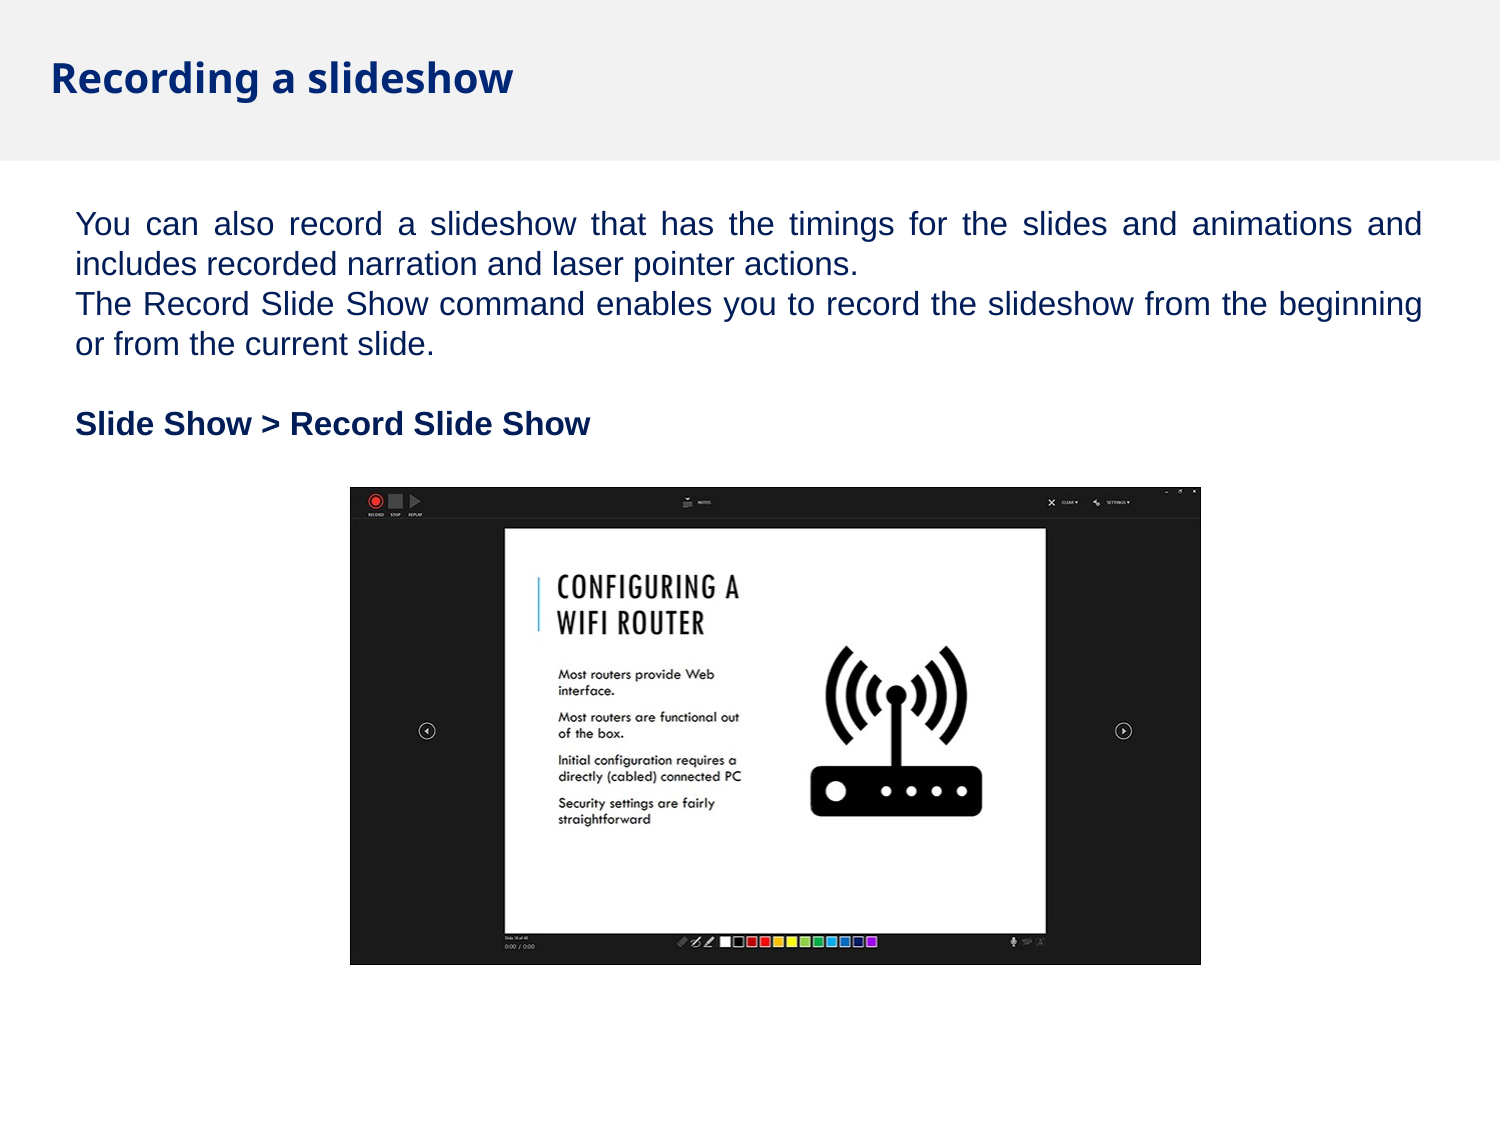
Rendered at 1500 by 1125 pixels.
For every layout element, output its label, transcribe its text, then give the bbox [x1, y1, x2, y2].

picture [349, 487, 1201, 966]
title Recording a slideshow [50, 50, 1425, 240]
text_box You can also record a slideshow that has the timings for the slides and animations and includes recorded narration and laser pointer actions. The Record Slide Show command enables you to record the slideshow from the beginning or from the current slide. Slide Show > Record Slide Show [74, 200, 1425, 442]
